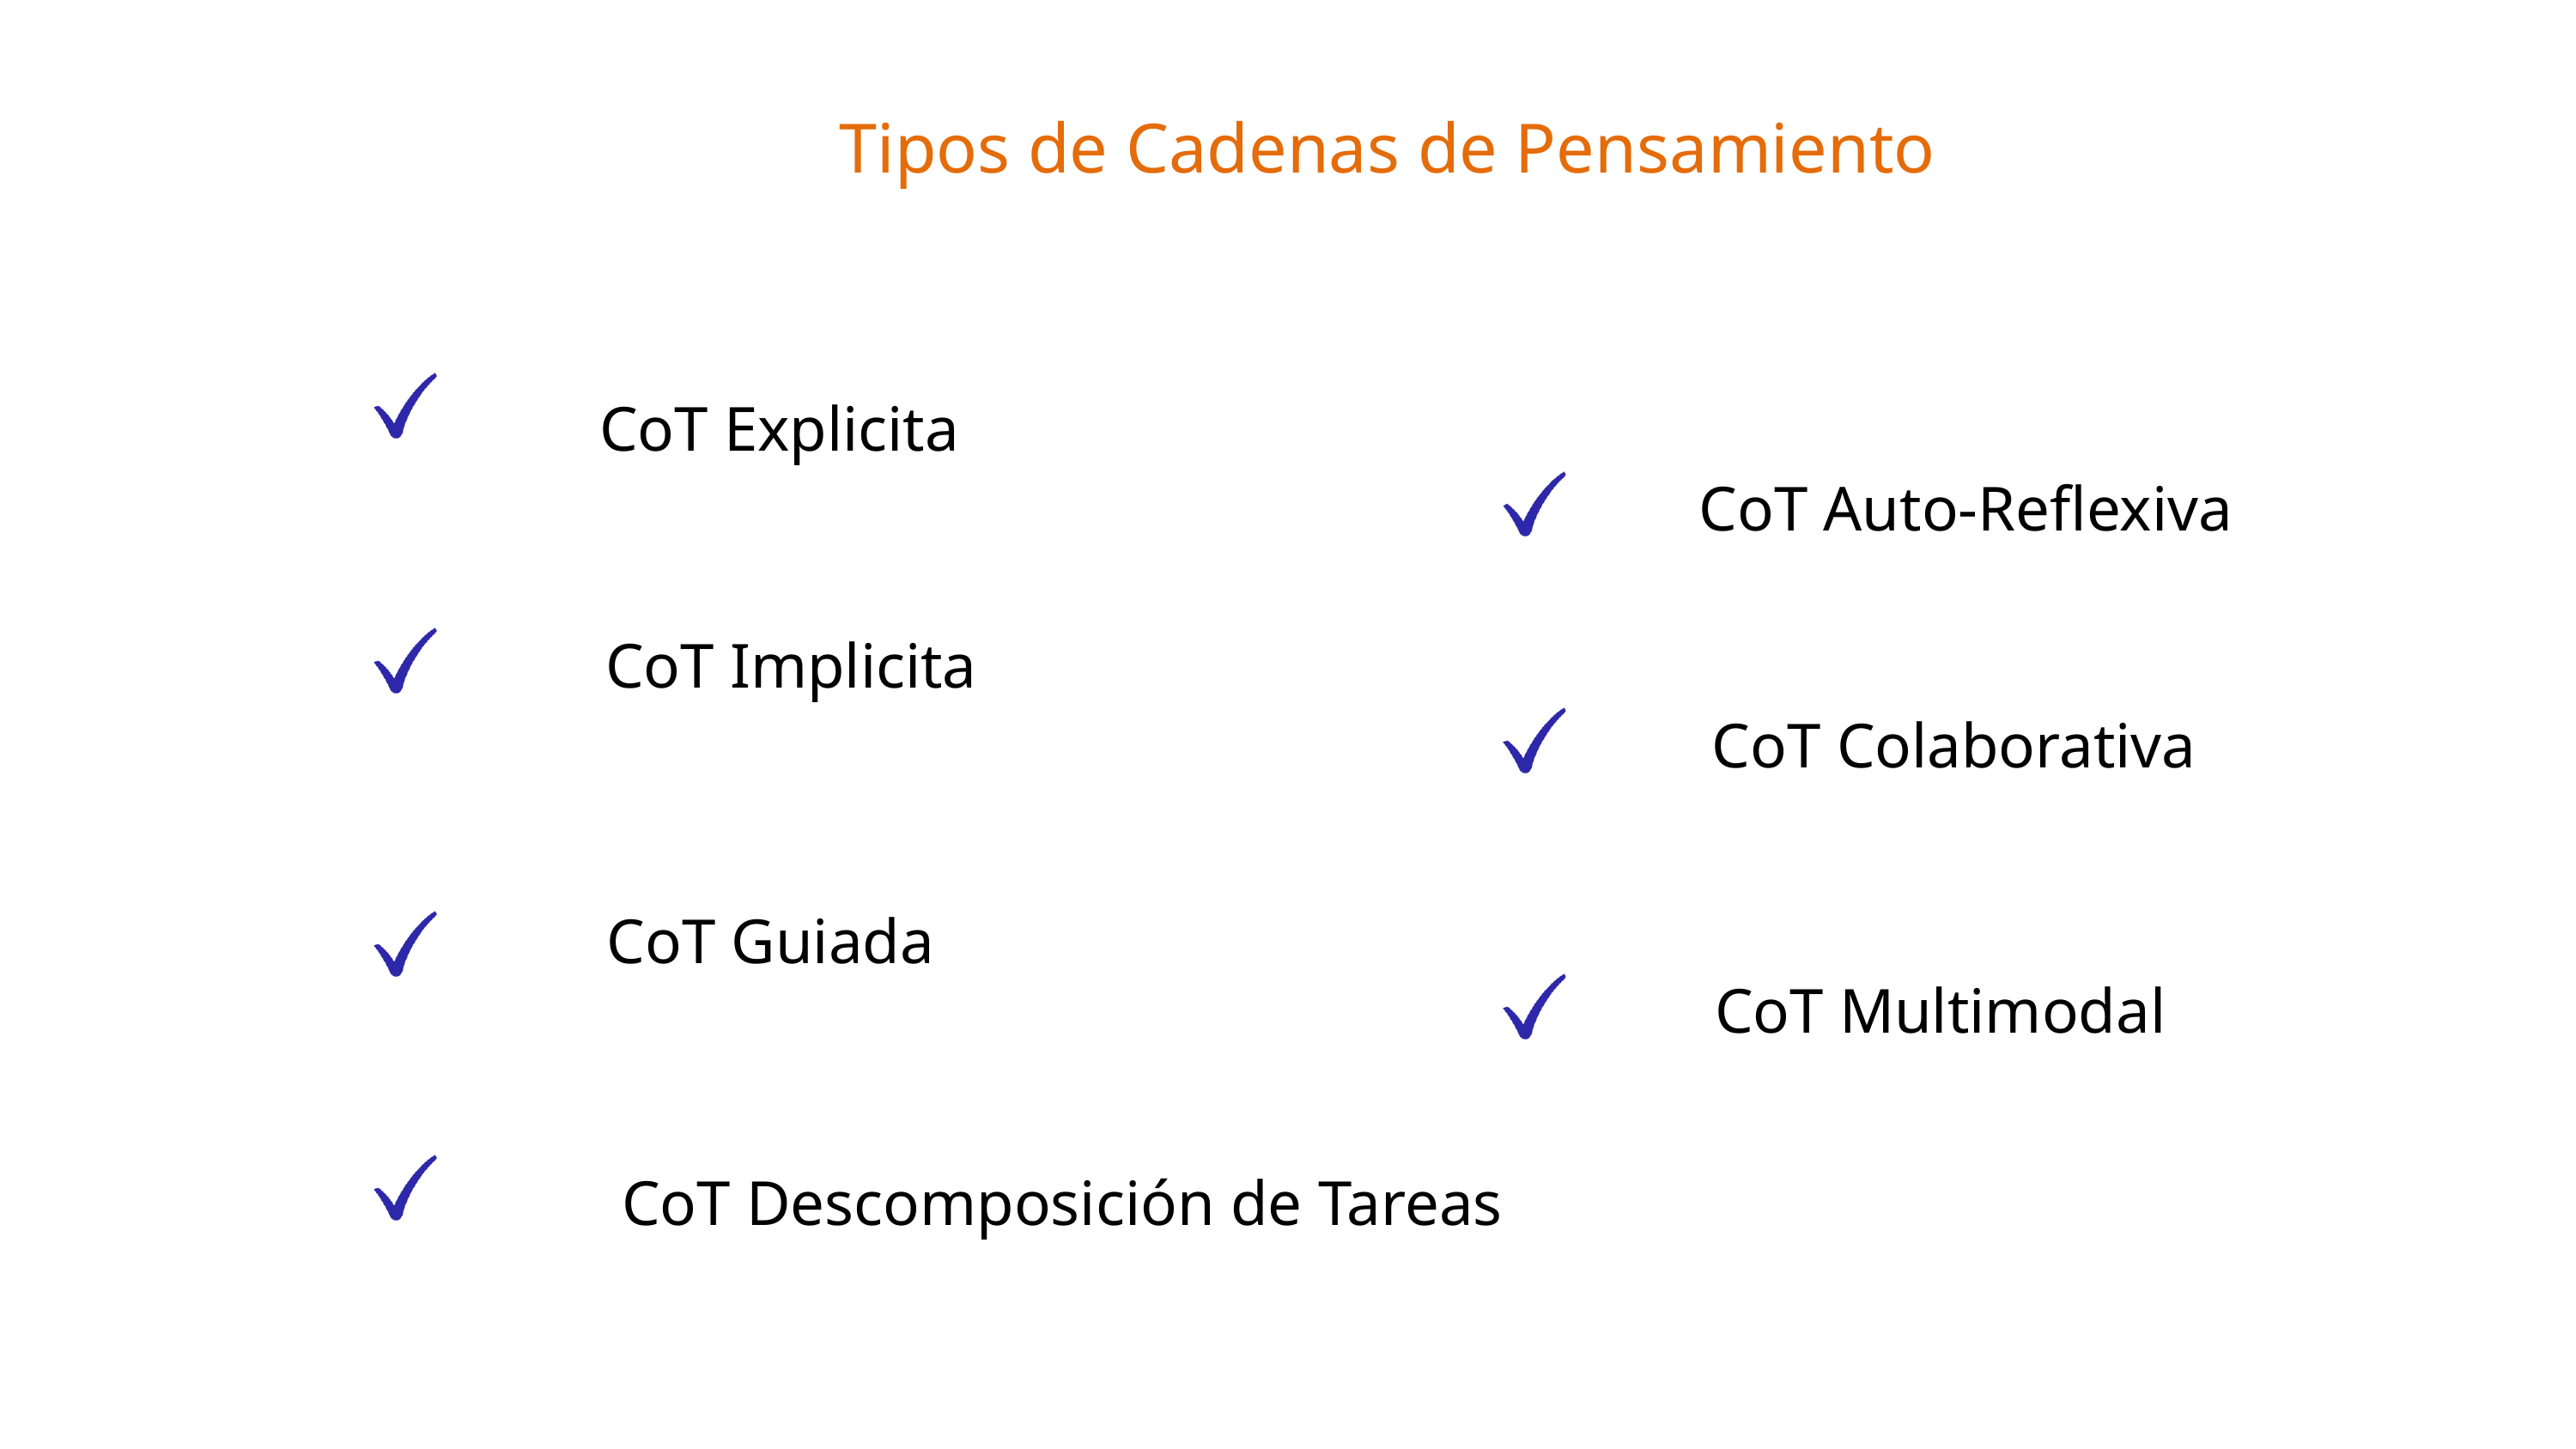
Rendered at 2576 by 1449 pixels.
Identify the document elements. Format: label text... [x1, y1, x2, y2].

text_box [374, 1155, 437, 1221]
text_box [374, 911, 437, 977]
text_box [1503, 973, 1566, 1040]
text_box CoT Descomposición de Tareas [555, 1165, 1571, 1238]
text_box CoT Implicita [520, 627, 1063, 700]
text_box CoT Auto-Reflexiva [1645, 471, 2287, 543]
text_box [374, 627, 437, 694]
text_box CoT Multimodal [1637, 973, 2244, 1046]
text_box CoT Guiada [521, 904, 1020, 977]
text_box CoT Explicita [518, 391, 1042, 464]
text_box [1503, 707, 1566, 773]
text_box CoT Colaborativa [1643, 707, 2265, 780]
text_box [374, 373, 437, 439]
text_box [1503, 471, 1566, 537]
text_box Tipos de Cadenas de Pensamiento [740, 111, 2035, 187]
